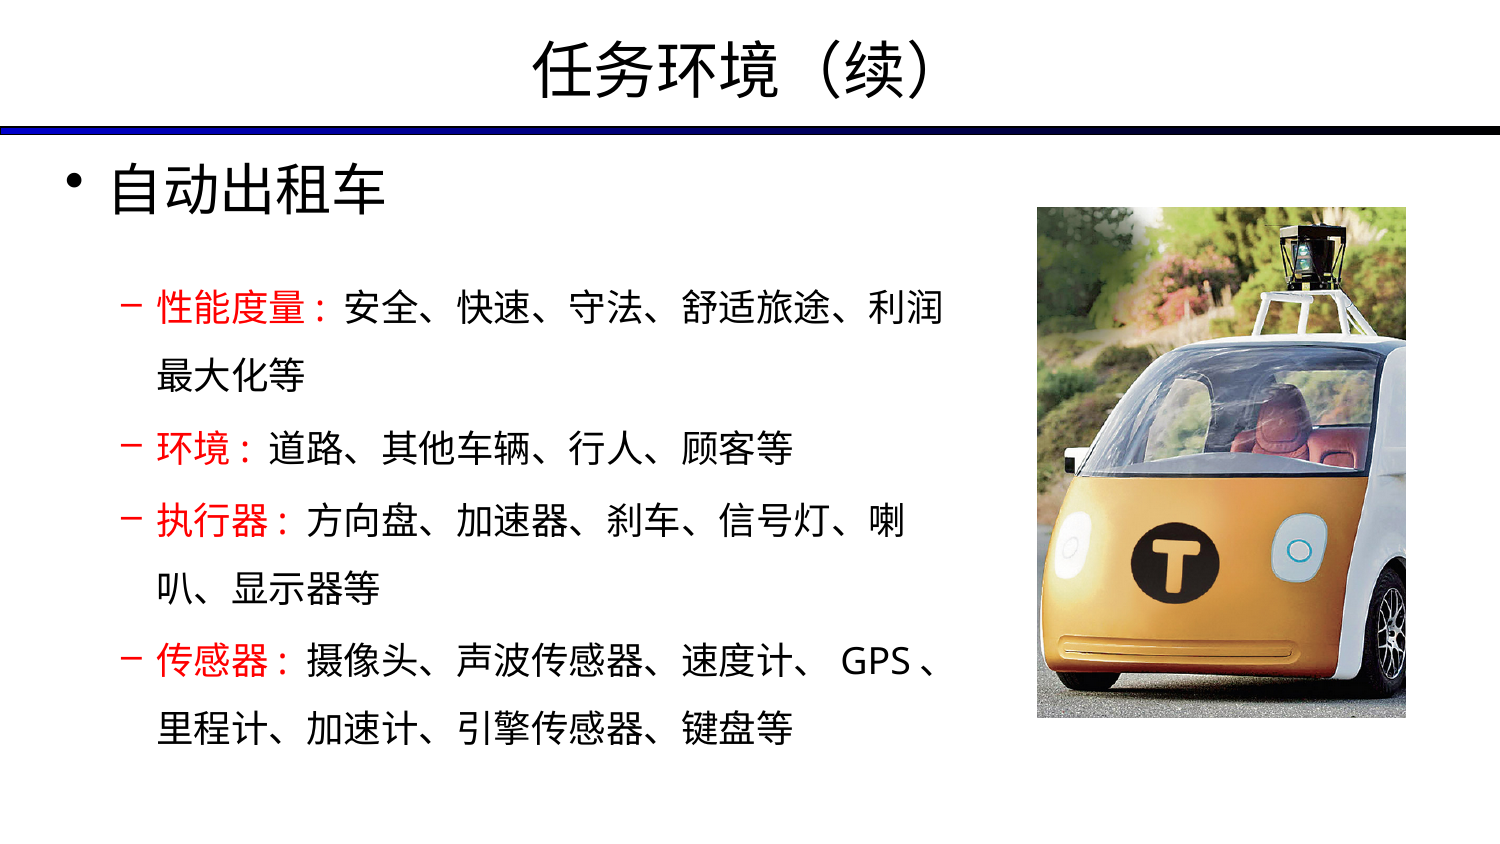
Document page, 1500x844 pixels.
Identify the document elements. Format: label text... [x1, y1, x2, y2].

text_box 任务环境（续） [218, 23, 1282, 121]
picture [1037, 207, 1406, 718]
text_box 自动出租车 性能度量: 安全、快速、守法、舒适旅途、利润最大化等 环境: 道路、其他车辆、行人、顾客等 执行器: 方向盘、加速器、刹车、信号灯、喇叭、显示器等 传感器: 摄像头、声波传感器、速度计、GPS、里程计、加速计、引擎传感器、键盘等 [50, 159, 988, 766]
